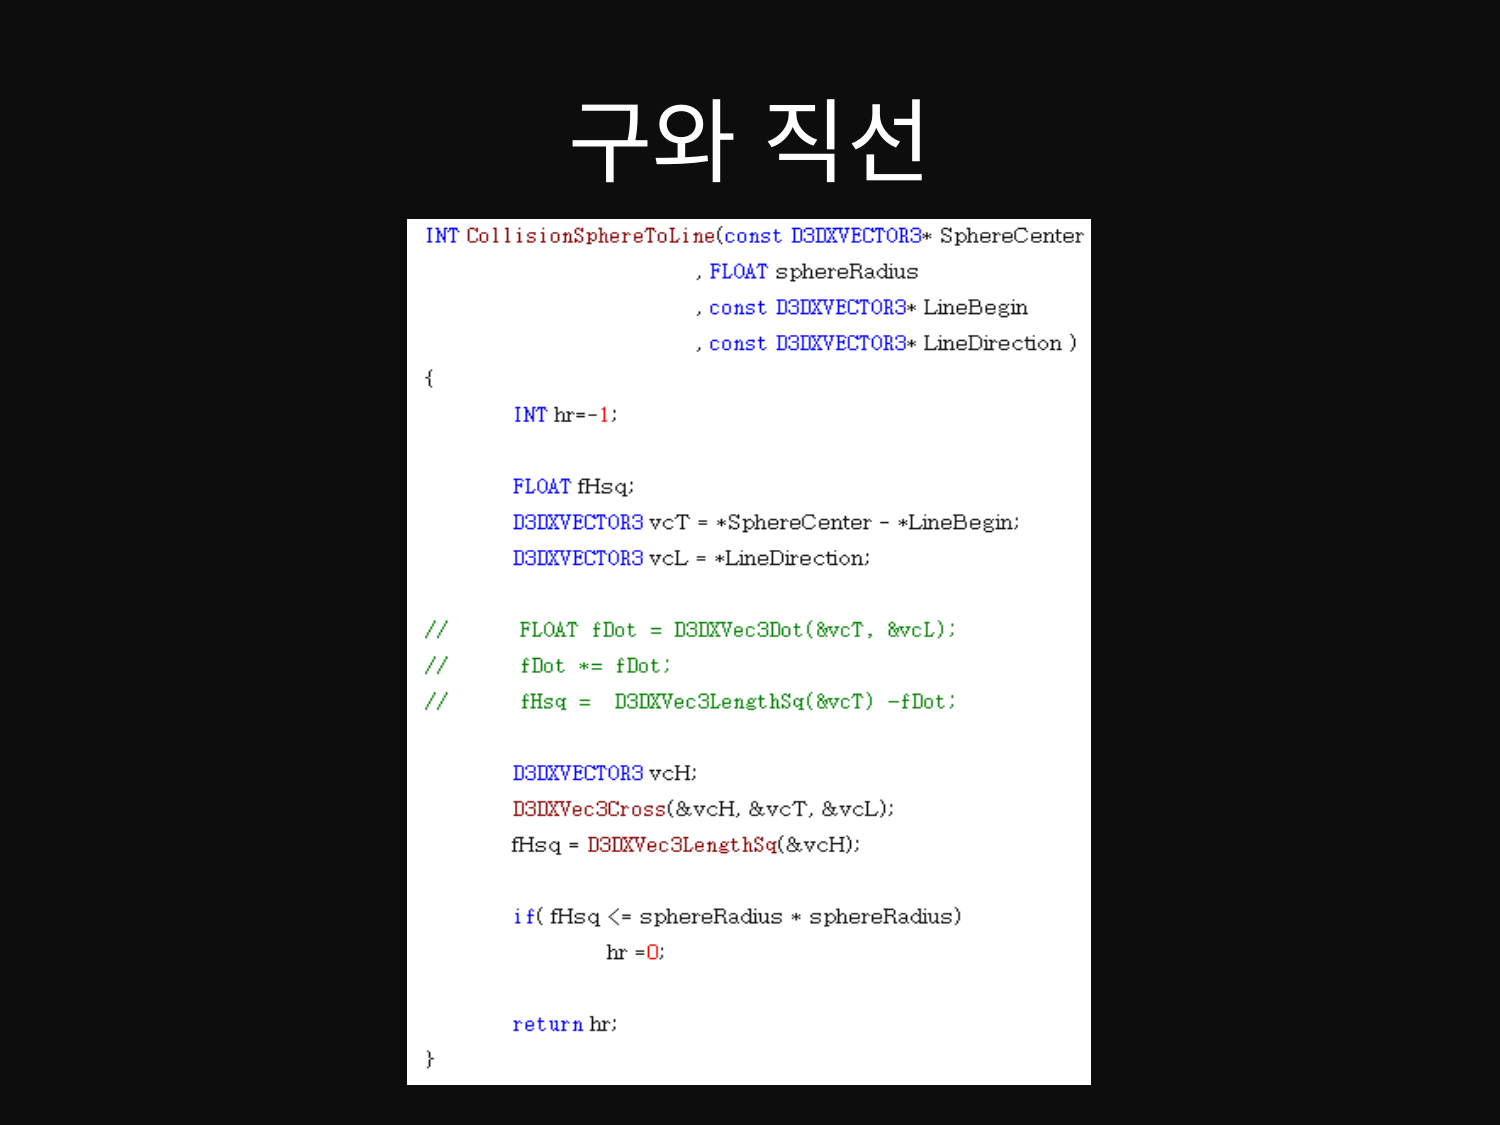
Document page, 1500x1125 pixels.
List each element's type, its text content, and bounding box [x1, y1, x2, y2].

title 구와 직선 [75, 45, 1425, 233]
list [407, 219, 1091, 1086]
